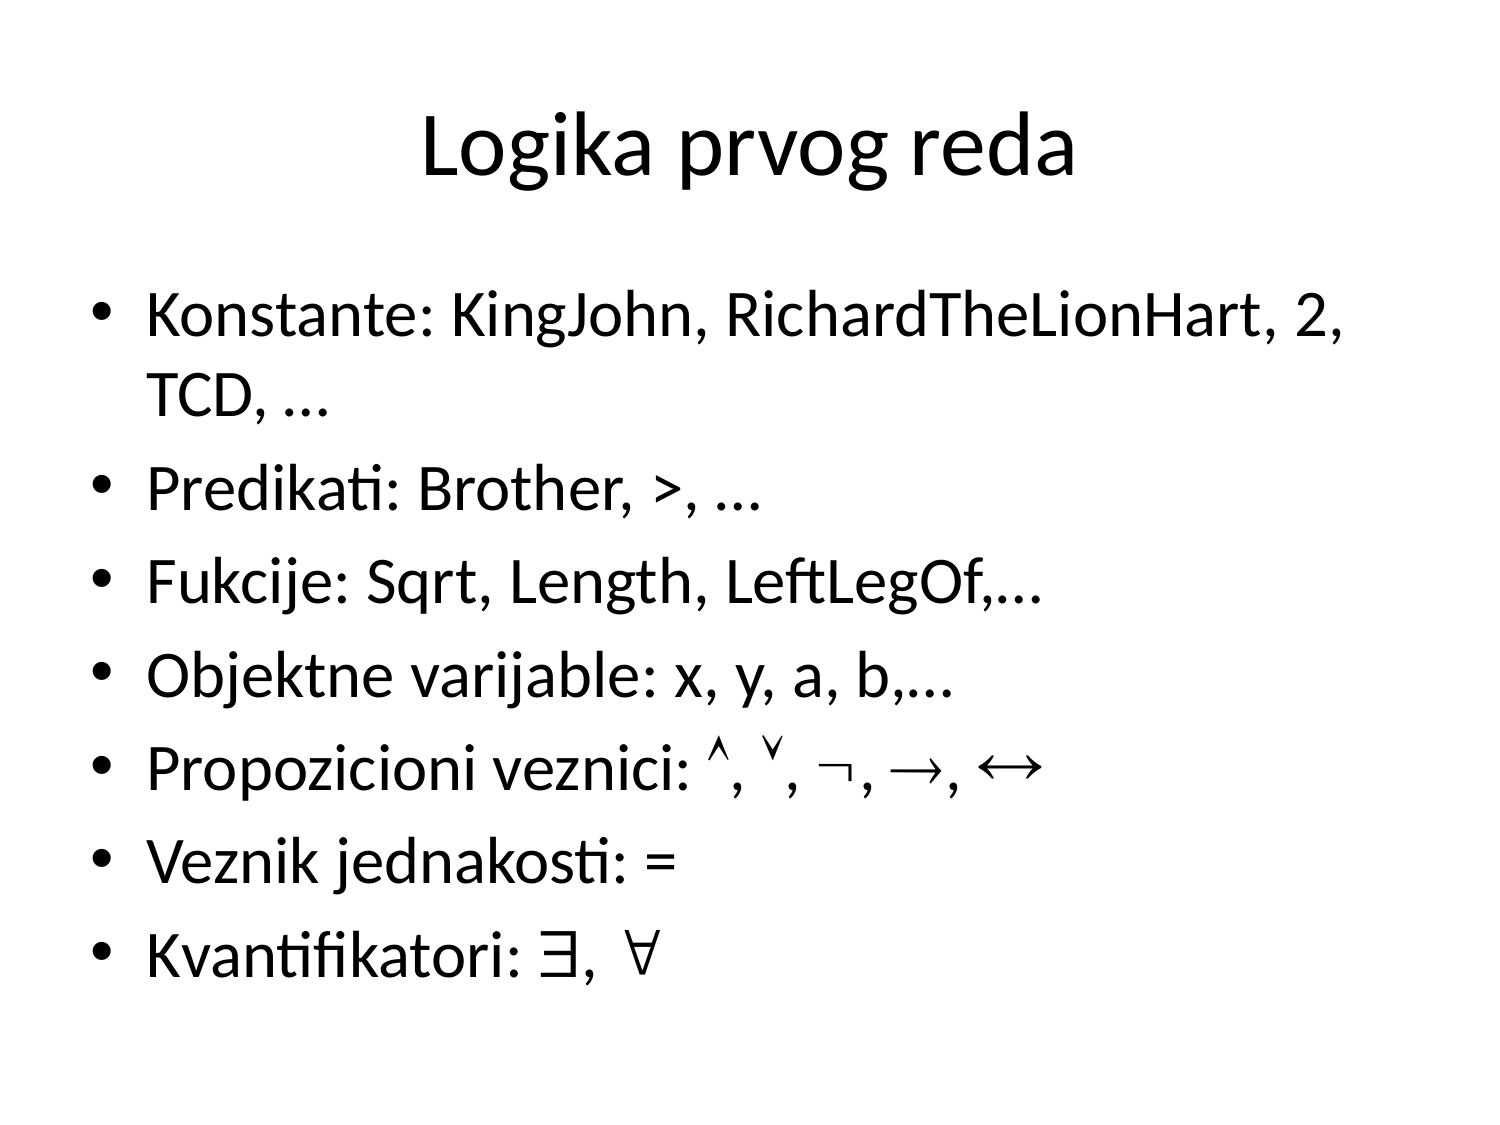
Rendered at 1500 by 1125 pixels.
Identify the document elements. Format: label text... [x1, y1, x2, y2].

title Logika prvog reda [75, 45, 1425, 233]
list Konstante: KingJohn, RichardTheLionHart, 2, TCD, … Predikati: Brother, >, … Fukcije: Sqrt, Length, LeftLegOf,… Objektne varijable: x, y, a, b,… Propozicioni veznici: , , , ,  Veznik jednakosti: = Kvantifikatori: ,  [75, 262, 1425, 1005]
